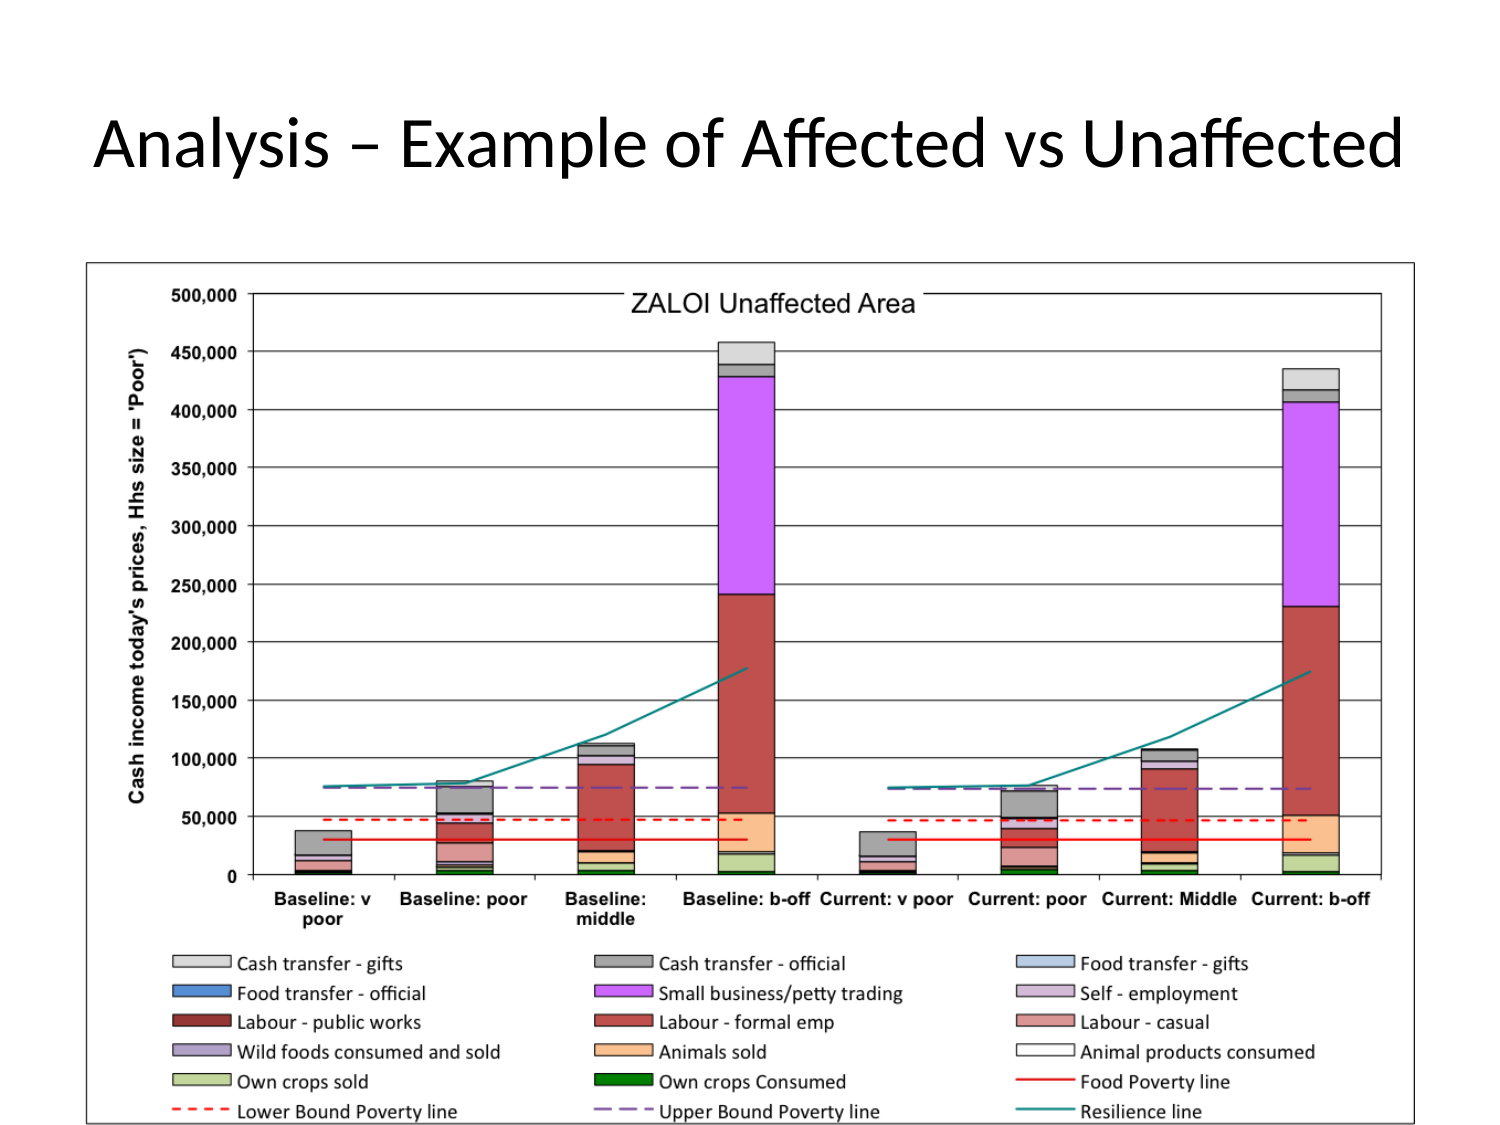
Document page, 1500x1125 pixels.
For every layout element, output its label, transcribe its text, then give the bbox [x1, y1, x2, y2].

title Analysis – Example of Affected vs Unaffected [75, 45, 1425, 233]
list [84, 262, 1415, 1125]
